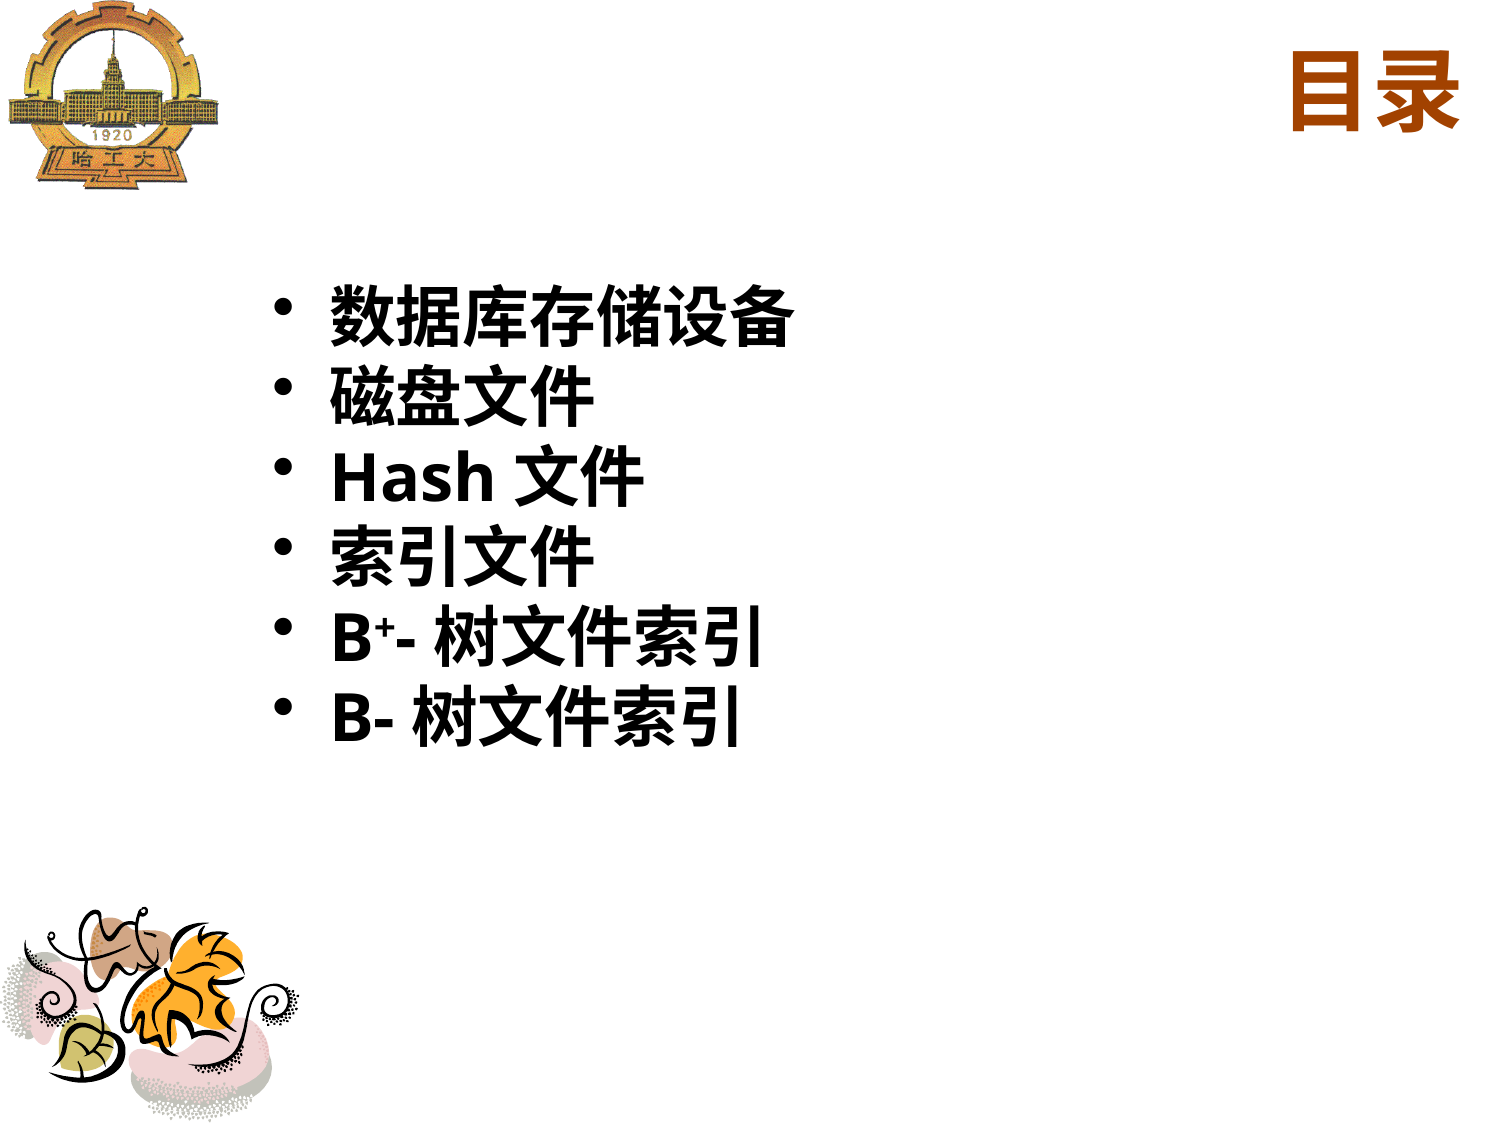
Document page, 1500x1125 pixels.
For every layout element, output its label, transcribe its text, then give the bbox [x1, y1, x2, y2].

picture [0, 0, 219, 196]
title 目录 [271, 0, 1500, 176]
subtitle 数据库存储设备 磁盘文件 Hash文件 索引文件 B+-树文件索引 B-树文件索引 [257, 266, 1428, 835]
